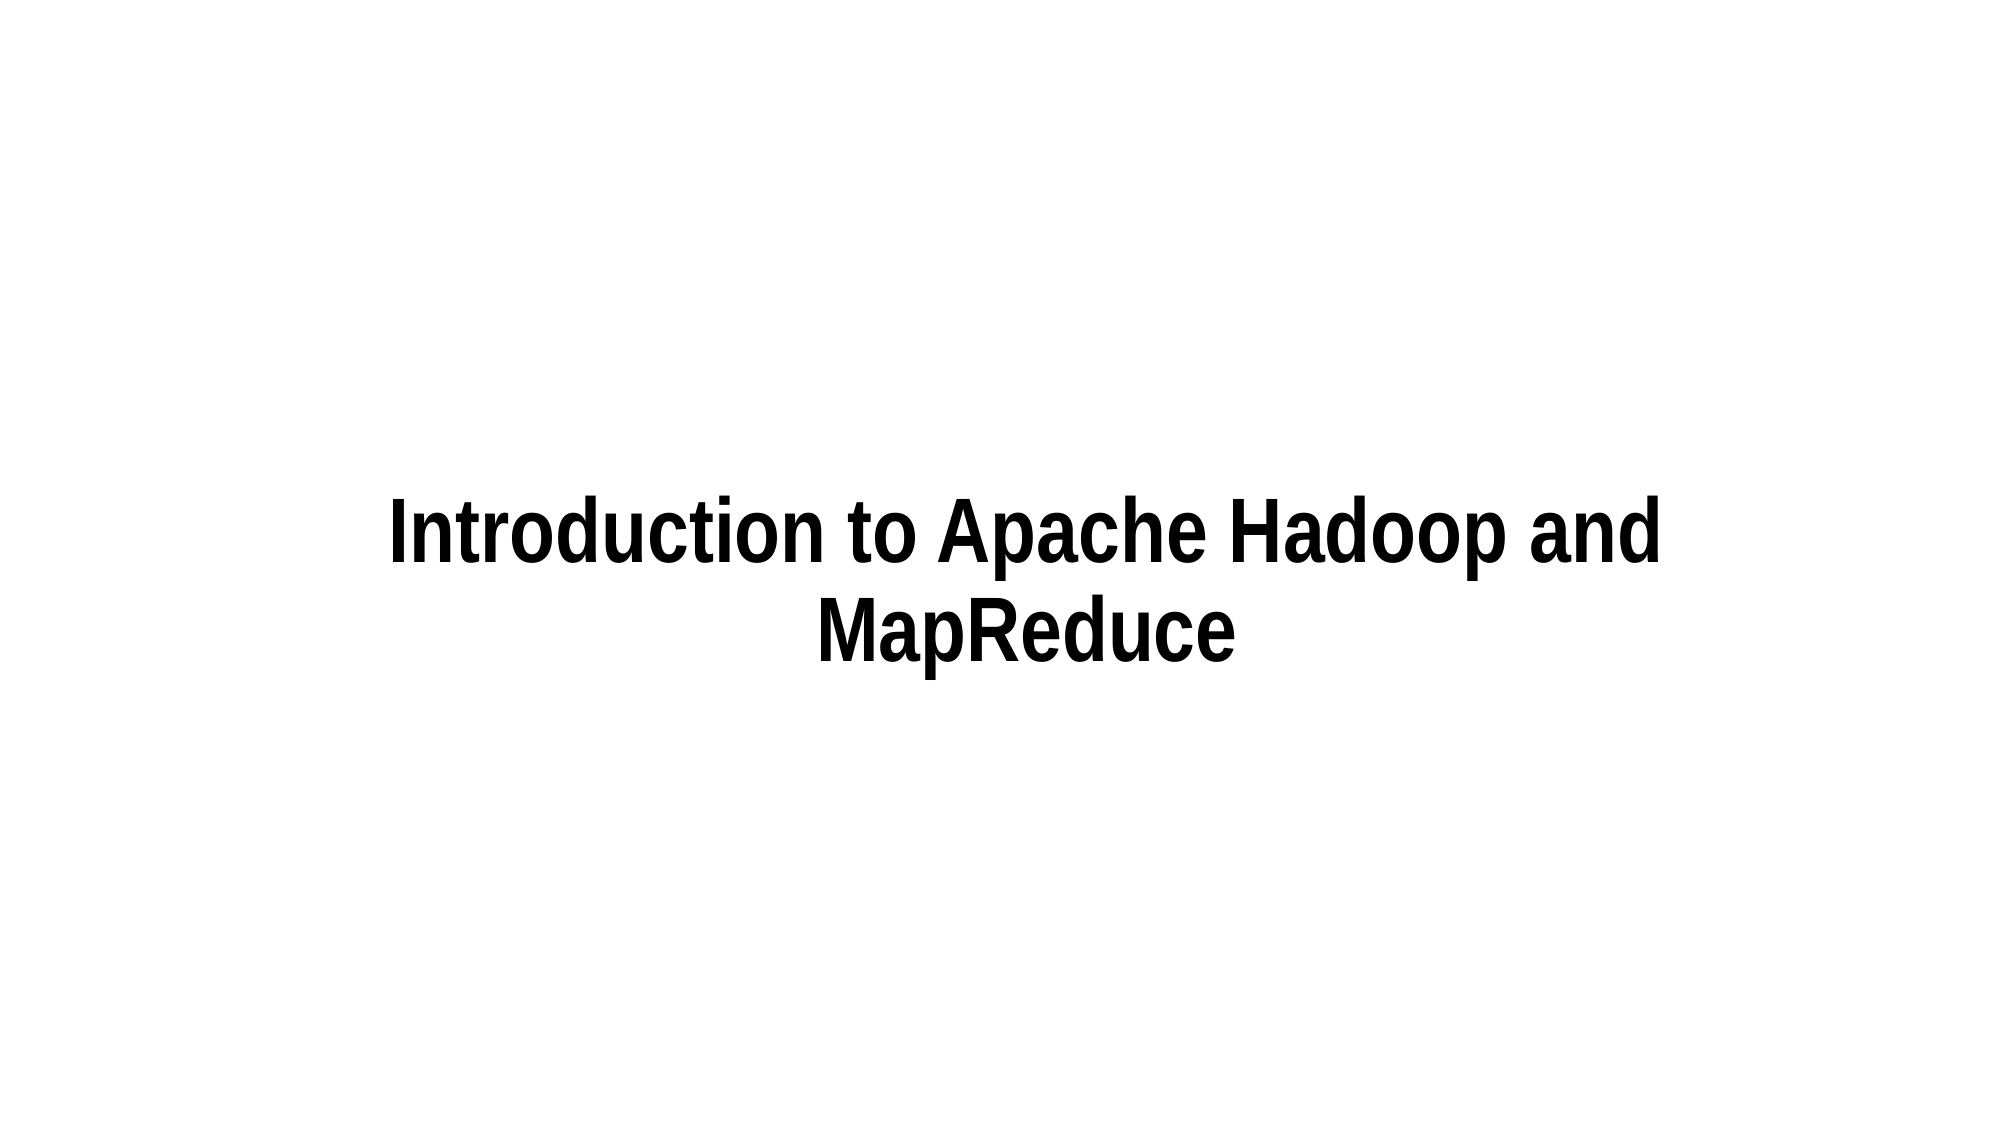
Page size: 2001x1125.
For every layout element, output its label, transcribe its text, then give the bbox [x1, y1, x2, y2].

title Introduction to Apache Hadoop and MapReduce [164, 473, 1890, 692]
